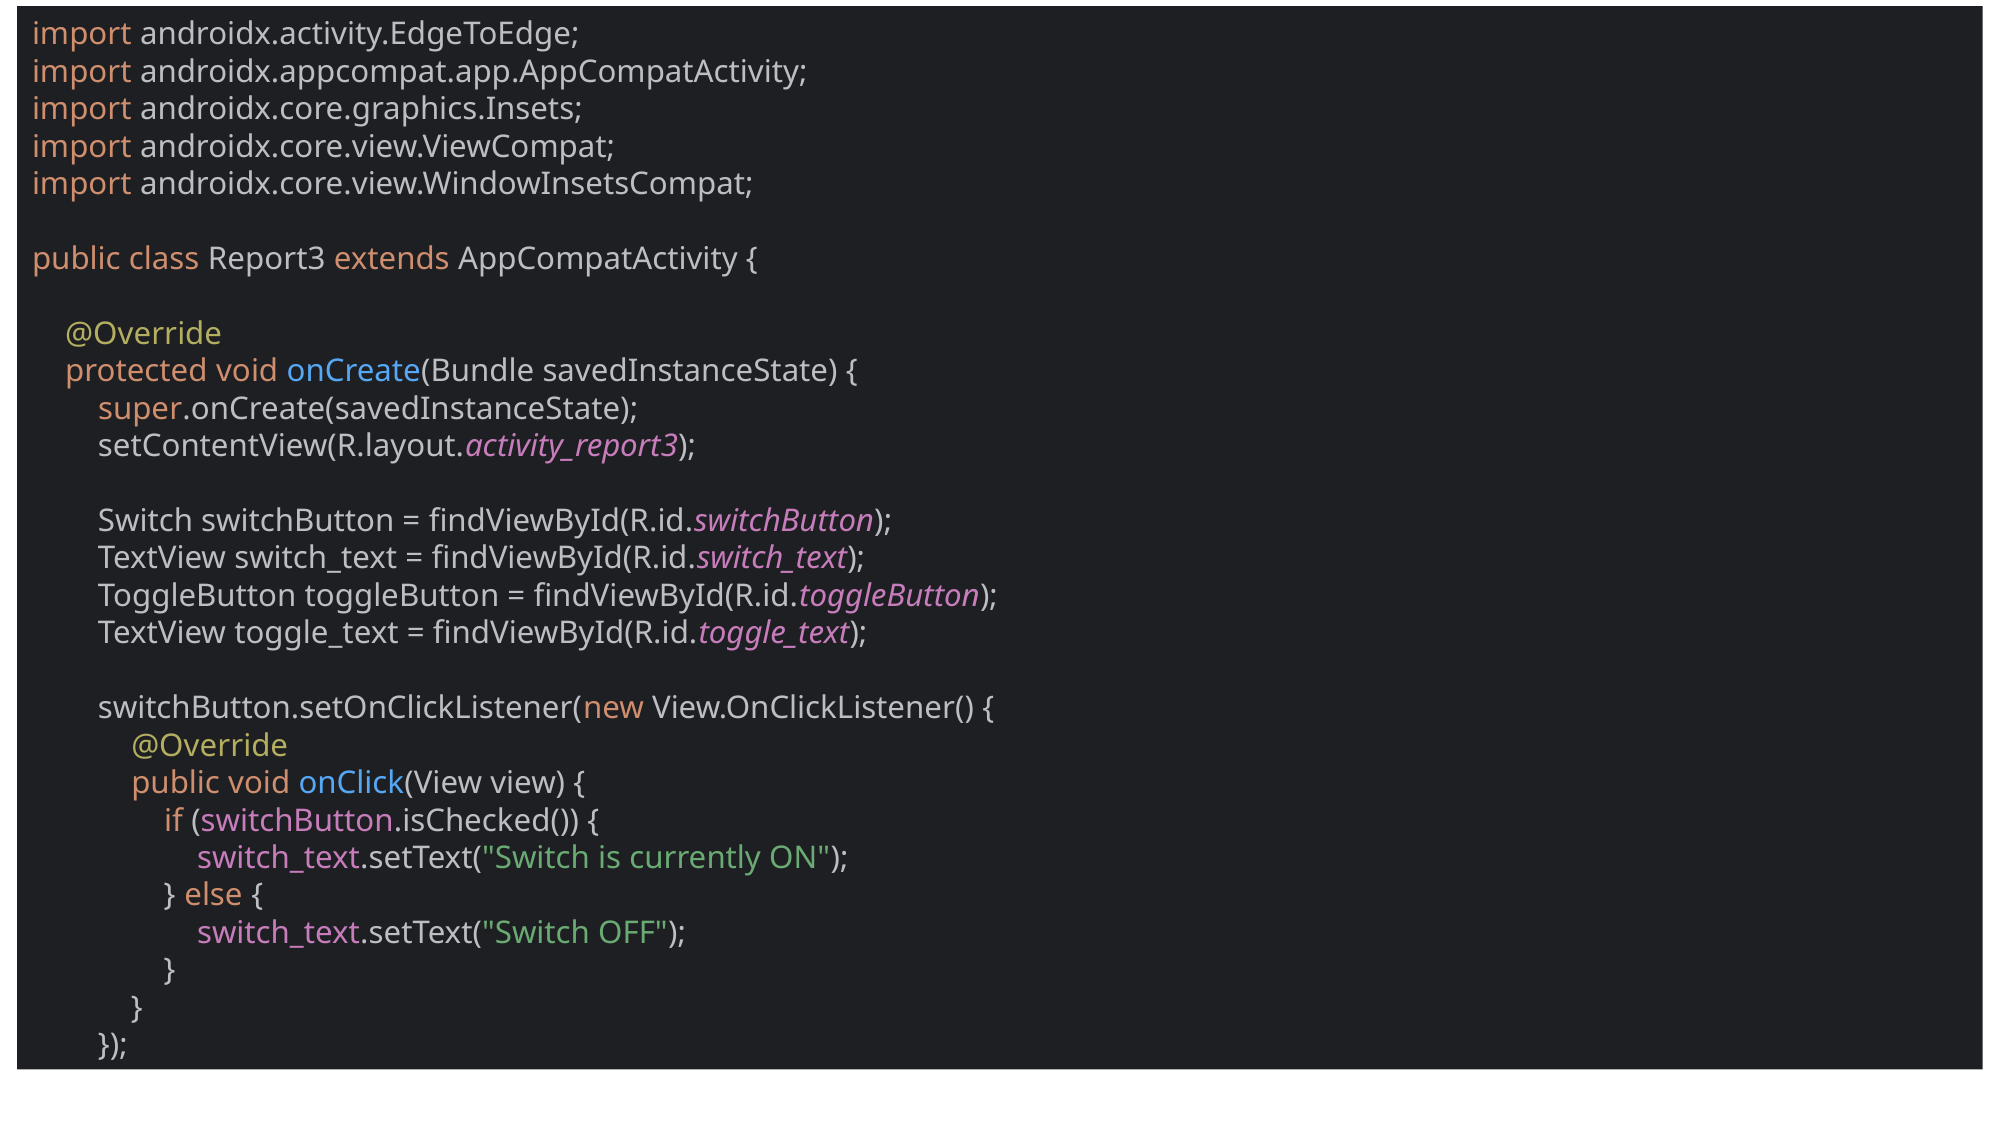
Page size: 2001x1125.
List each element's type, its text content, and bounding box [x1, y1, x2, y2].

text_box import androidx.activity.EdgeToEdge; import androidx.appcompat.app.AppCompatActivity; import androidx.core.graphics.Insets; import androidx.core.view.ViewCompat; import androidx.core.view.WindowInsetsCompat; public class Report3 extends AppCompatActivity { @Override protected void onCreate(Bundle savedInstanceState) { super.onCreate(savedInstanceState); setContentView(R.layout.activity_report3); Switch switchButton = findViewById(R.id.switchButton); TextView switch_text = findViewById(R.id.switch_text); ToggleButton toggleButton = findViewById(R.id.toggleButton); TextView toggle_text = findViewById(R.id.toggle_text); switchButton.setOnClickListener(new View.OnClickListener() { @Override public void onClick(View view) { if (switchButton.isChecked()) { switch_text.setText("Switch is currently ON"); } else { switch_text.setText("Switch OFF"); } } }); [17, 6, 1983, 1070]
